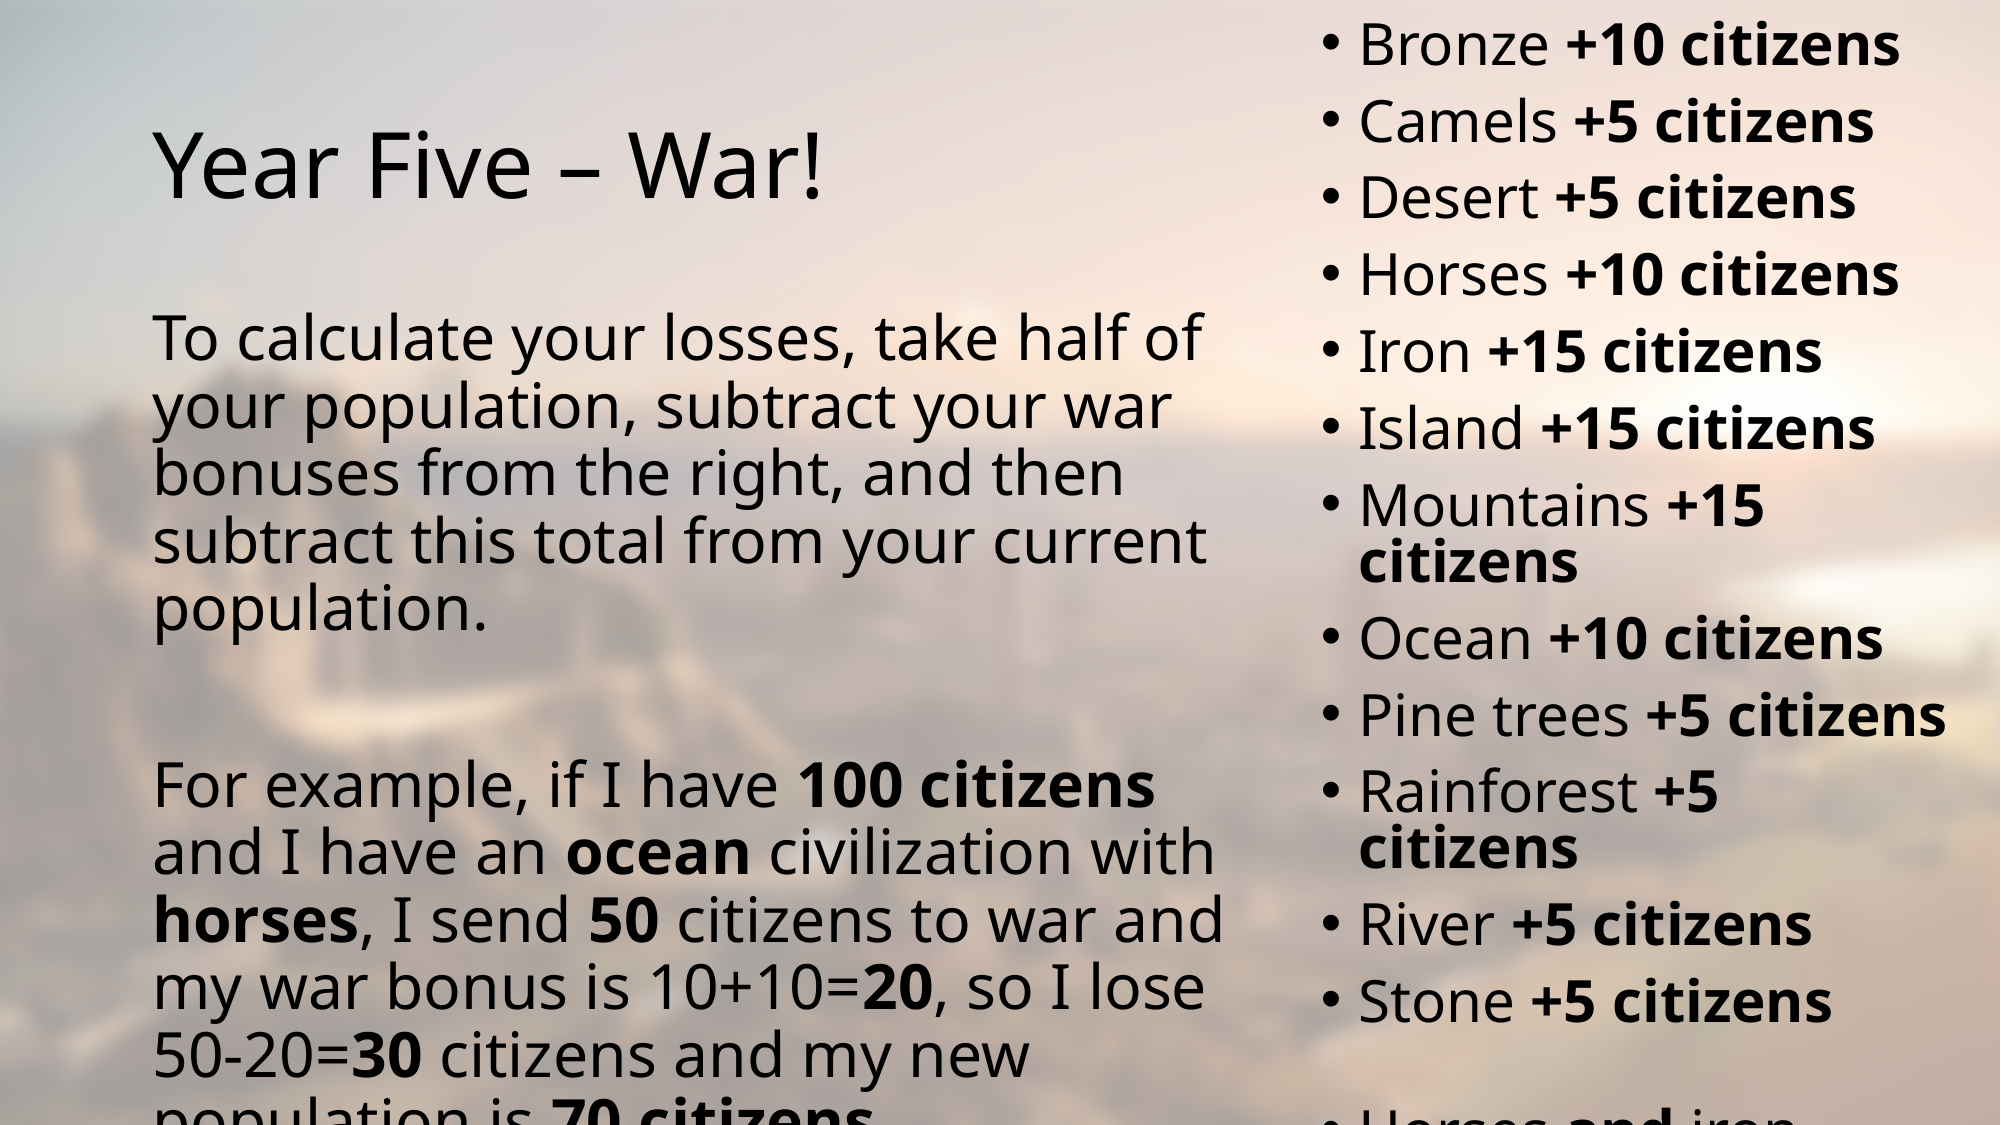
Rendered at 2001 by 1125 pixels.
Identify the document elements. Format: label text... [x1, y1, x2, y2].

list Bronze +10 citizens Camels +5 citizens Desert +5 citizens Horses +10 citizens Iron +15 citizens Island +15 citizens Mountains +15 citizens Ocean +10 citizens Pine trees +5 citizens Rainforest +5 citizens River +5 citizens Stone +5 citizens Horses and iron, stone or bronze +20 citizens [1305, 13, 1967, 1125]
title Year Five – War! [137, 59, 1305, 278]
text_box To calculate your losses, take half of your population, subtract your war bonuses from the right, and then subtract this total from your current population. For example, if I have 100 citizens and I have an ocean civilization with horses, I send 50 citizens to war and my war bonus is 10+10=20, so I lose 50-20=30 citizens and my new population is 70 citizens. [137, 299, 1261, 1061]
